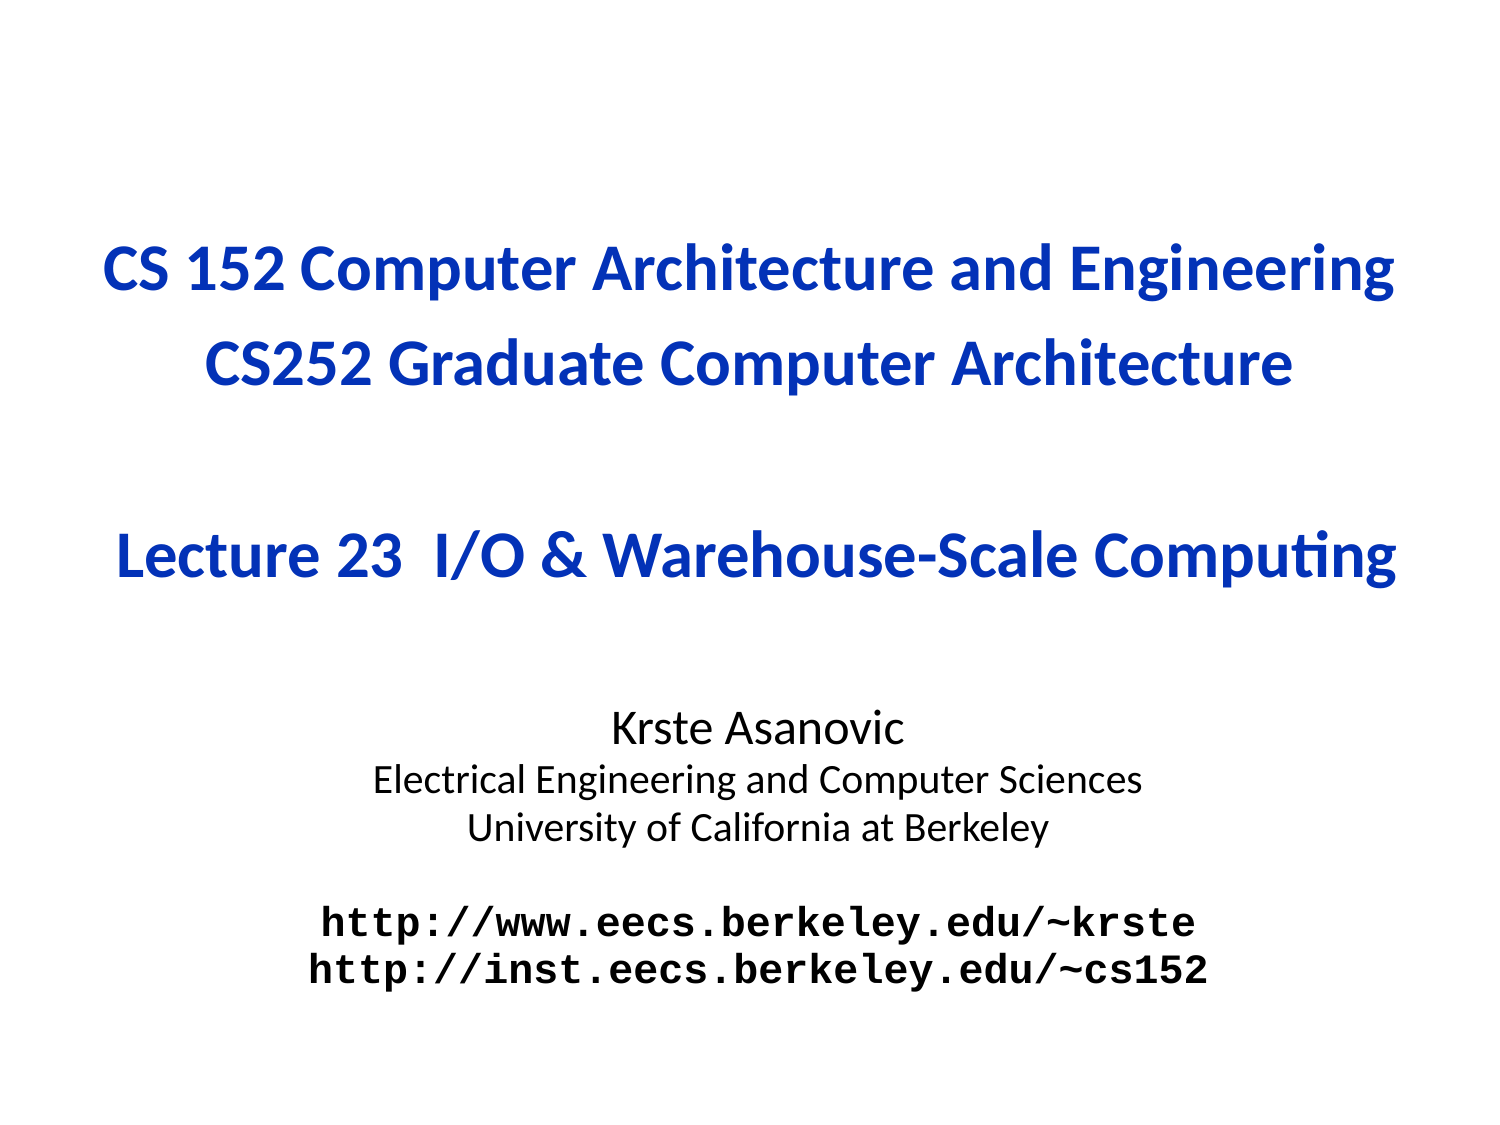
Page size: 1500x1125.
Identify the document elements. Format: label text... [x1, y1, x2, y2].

subtitle Krste Asanovic Electrical Engineering and Computer Sciences University of California at Berkeley http://www.eecs.berkeley.edu/~krste http://inst.eecs.berkeley.edu/~cs152 [191, 703, 1325, 917]
title CS 152 Computer Architecture and Engineering CS252 Graduate Computer Architecture Lecture 23 I/O & Warehouse-Scale Computing [37, 262, 1463, 537]
